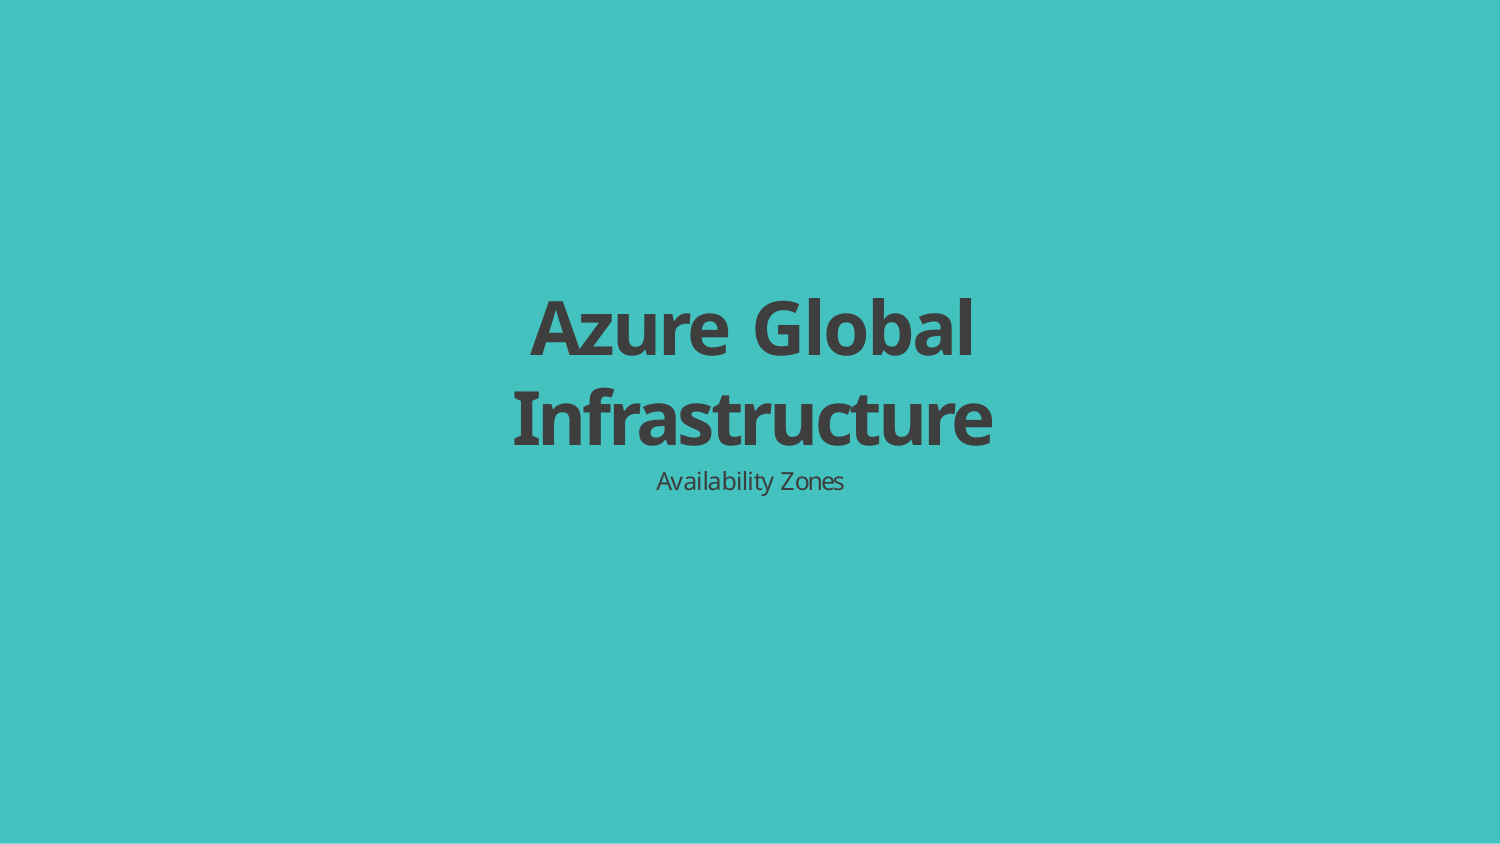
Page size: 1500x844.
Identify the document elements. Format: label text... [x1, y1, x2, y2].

title Azure Global Infrastructure Availability Zones [314, 263, 1195, 496]
